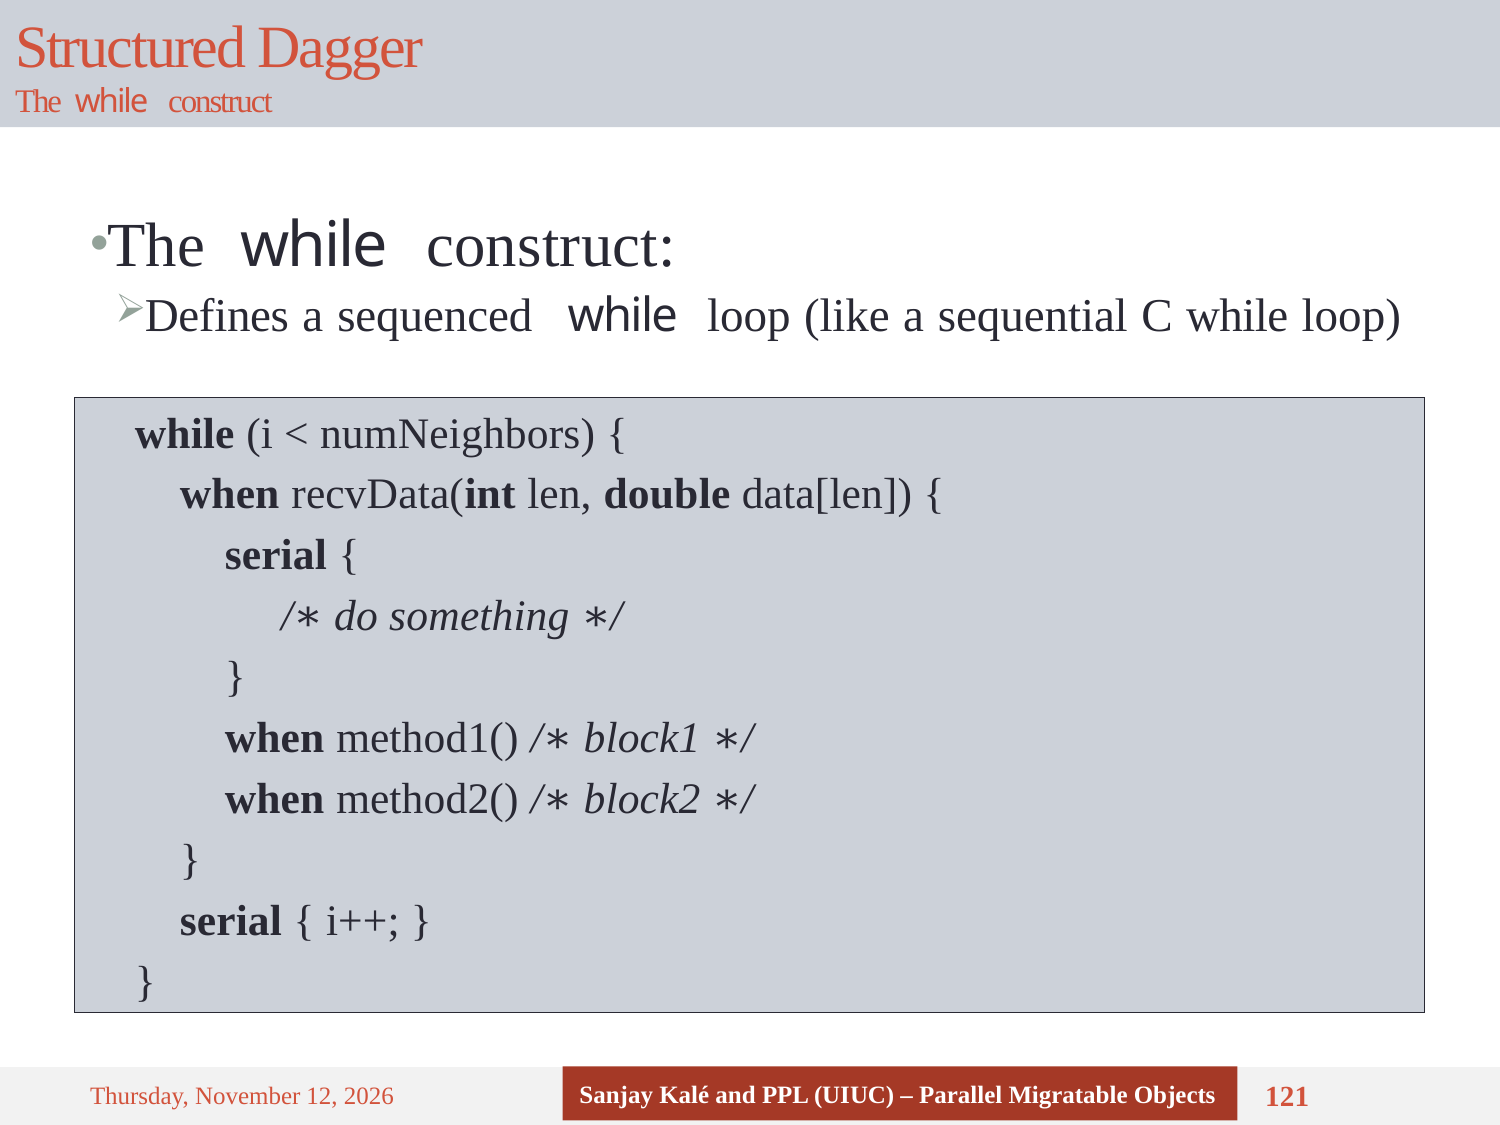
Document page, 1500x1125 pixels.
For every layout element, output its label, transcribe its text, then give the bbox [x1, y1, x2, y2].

slide_number 121 [1250, 1067, 1425, 1122]
footer Sanjay Kalé and PPL (UIUC) – Parallel Migratable Objects [562, 1066, 1238, 1121]
title Structured Dagger The while construct [0, 0, 1500, 128]
text_box while (i < numNeighbors) { when recvData(int len, double data[len]) { serial { /∗ do something ∗/ } when method1() /∗ block1 ∗/ when method2() /∗ block2 ∗/ } serial { i++; } } [74, 398, 1425, 1013]
text_box The while construct: Defines a sequenced while loop (like a sequential C while loop) [74, 196, 1425, 398]
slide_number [75, 1067, 550, 1122]
